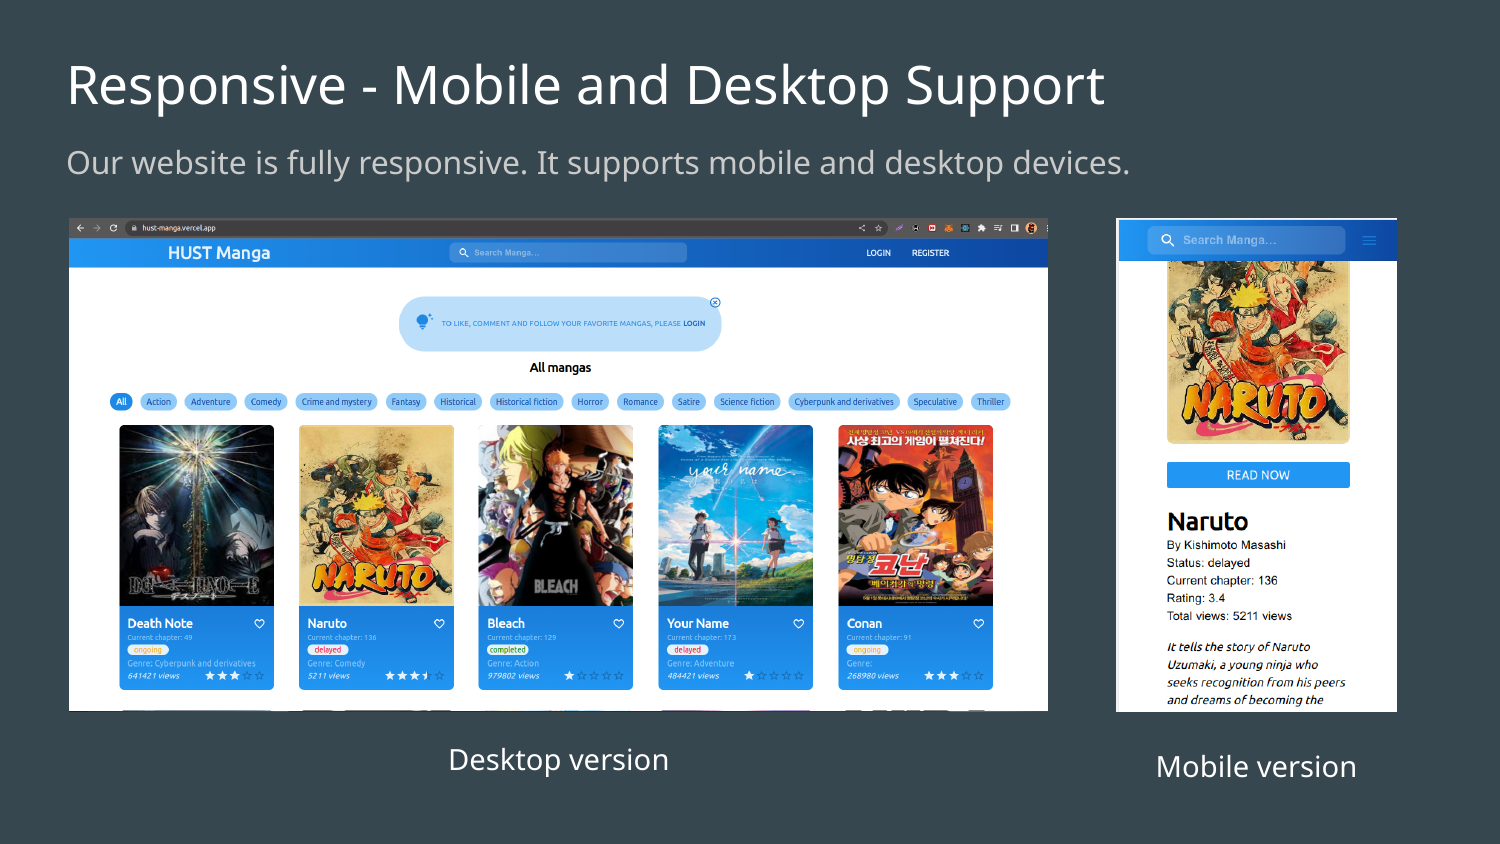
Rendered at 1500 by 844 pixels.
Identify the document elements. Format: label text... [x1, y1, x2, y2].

title Responsive - Mobile and Desktop Support [51, 36, 1449, 122]
list Our website is fully responsive. It supports mobile and desktop devices. [51, 122, 1449, 197]
picture [1116, 218, 1397, 712]
text_box Mobile version [895, 733, 1500, 799]
picture [69, 218, 1049, 712]
text_box Desktop version [197, 725, 920, 791]
